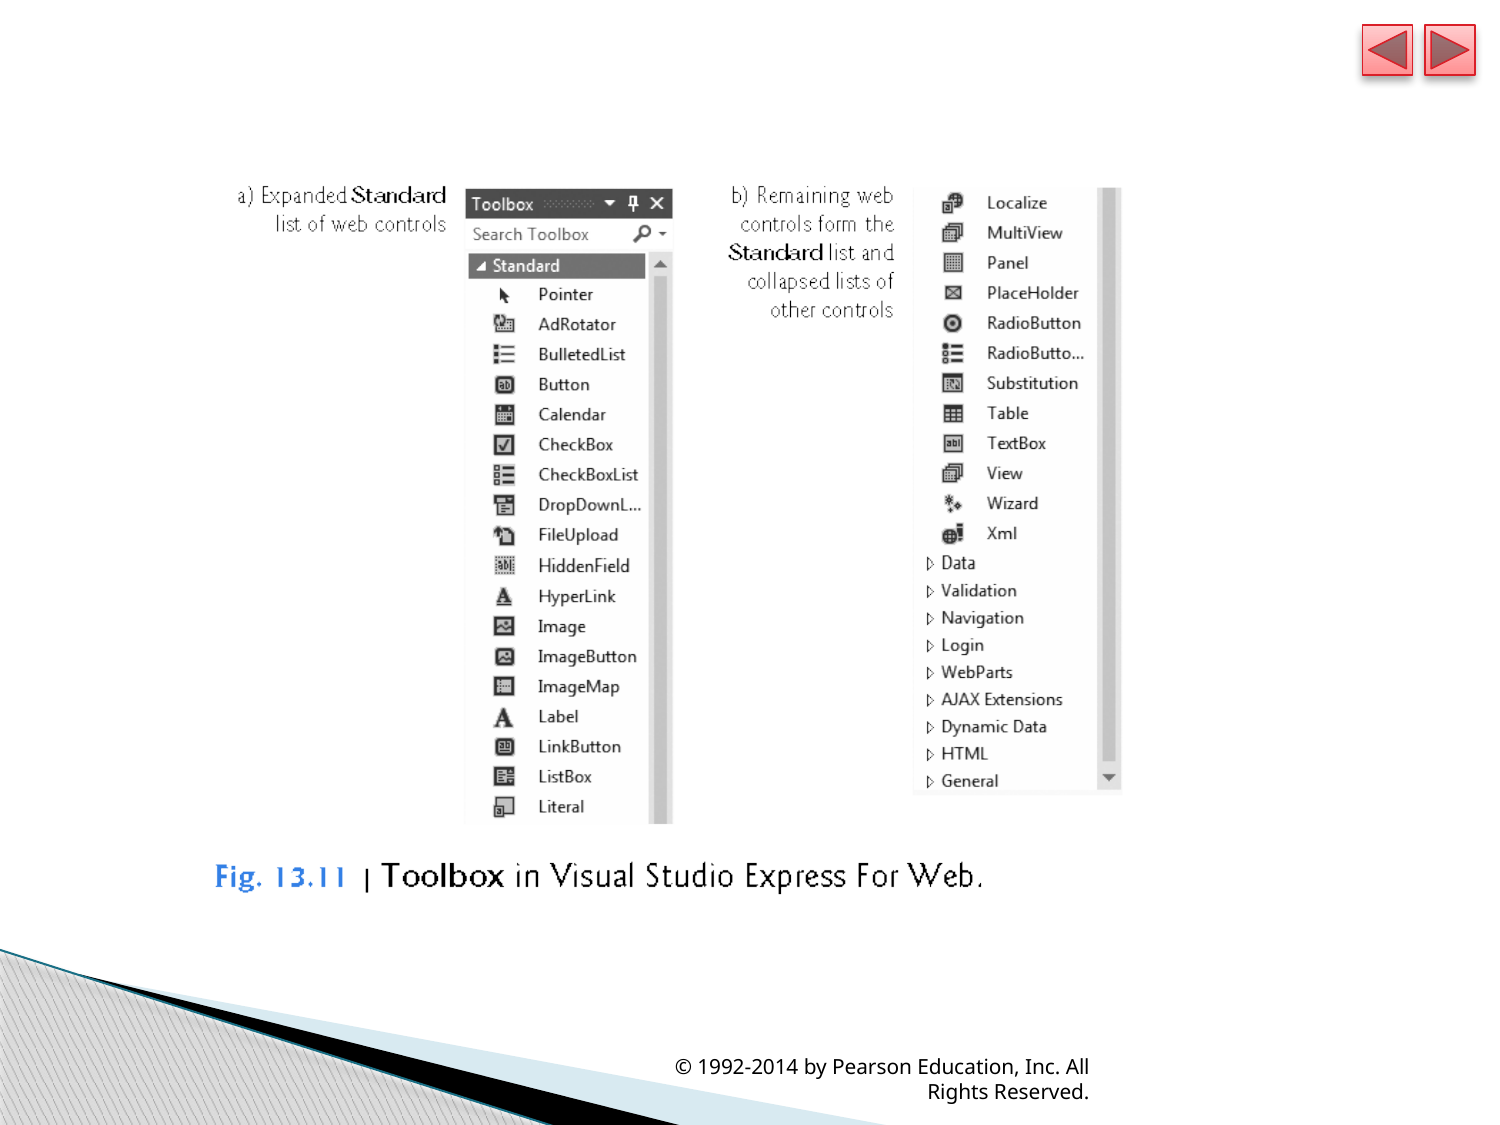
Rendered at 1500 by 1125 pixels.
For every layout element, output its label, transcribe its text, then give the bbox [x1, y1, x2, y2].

footer © 1992-2014 by Pearson Education, Inc. All Rights Reserved. [650, 1051, 1105, 1112]
picture [0, 106, 1500, 1019]
